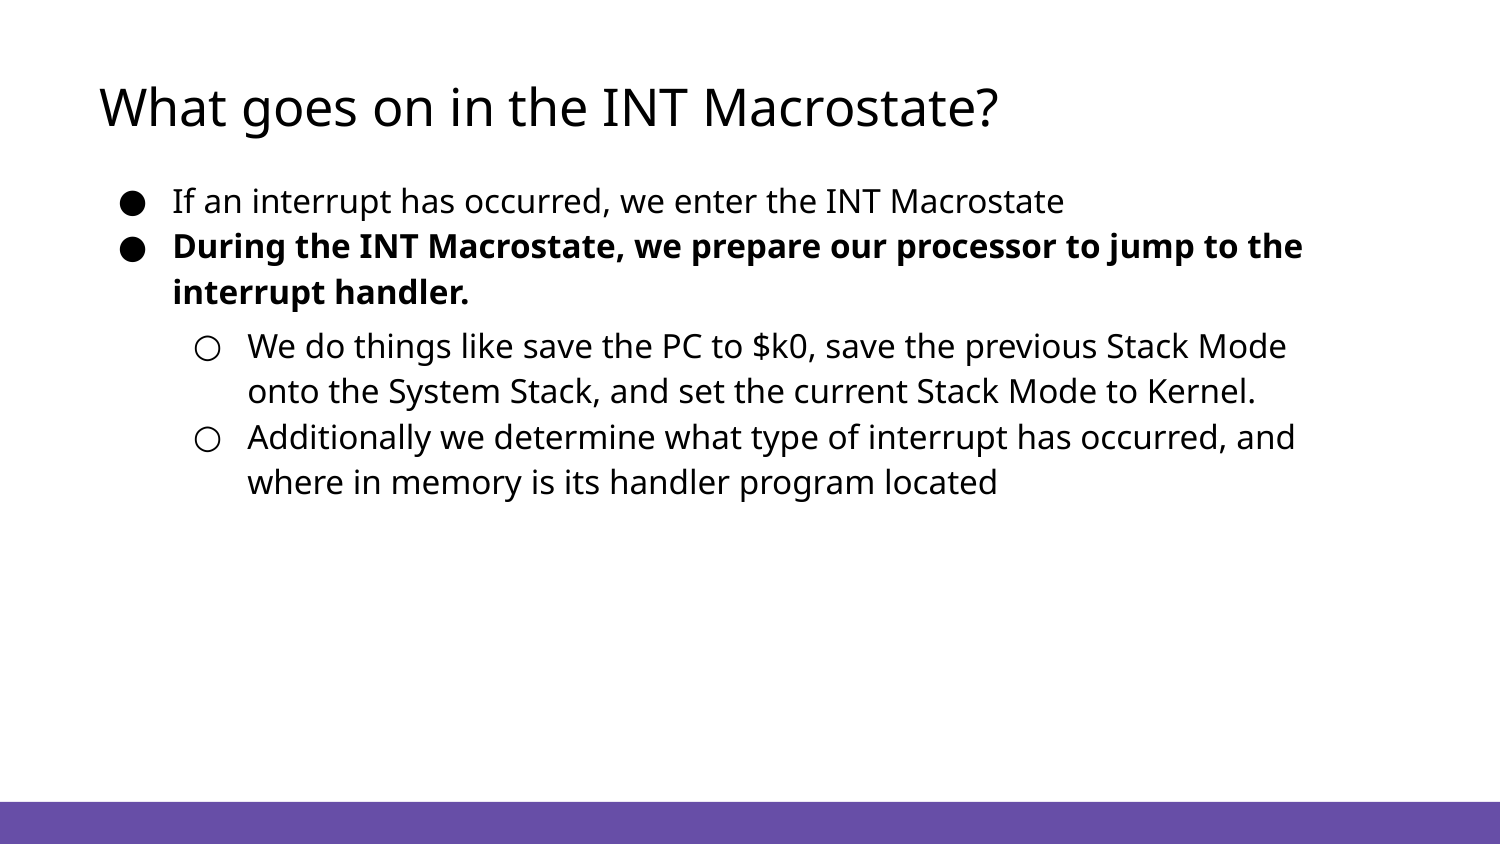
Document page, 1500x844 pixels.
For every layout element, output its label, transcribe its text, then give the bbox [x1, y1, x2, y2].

title What goes on in the INT Macrostate? [97, 71, 1151, 172]
text_box If an interrupt has occurred, we enter the INT Macrostate During the INT Macrostate, we prepare our processor to jump to the interrupt handler. We do things like save the PC to $k0, save the previous Stack Mode onto the System Stack, and set the current Stack Mode to Kernel. Additionally we determine what type of interrupt has occurred, and where in memory is its handler program located [97, 172, 1354, 502]
